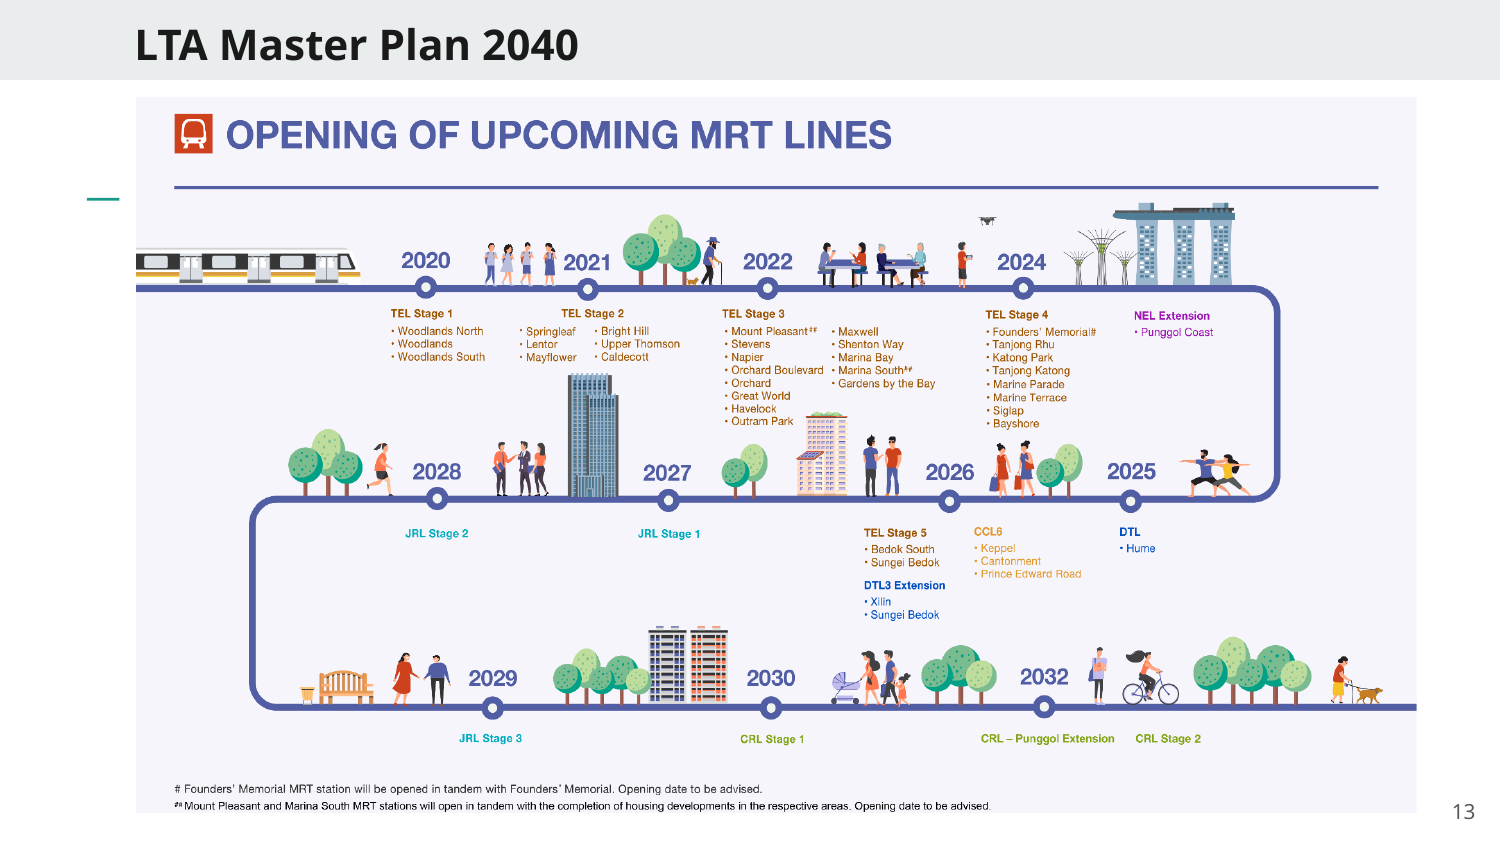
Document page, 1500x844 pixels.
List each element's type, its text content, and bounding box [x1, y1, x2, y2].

slide_number ‹#› [1400, 779, 1491, 844]
picture [119, 96, 1433, 813]
title LTA Master Plan 2040 [119, 0, 1433, 88]
